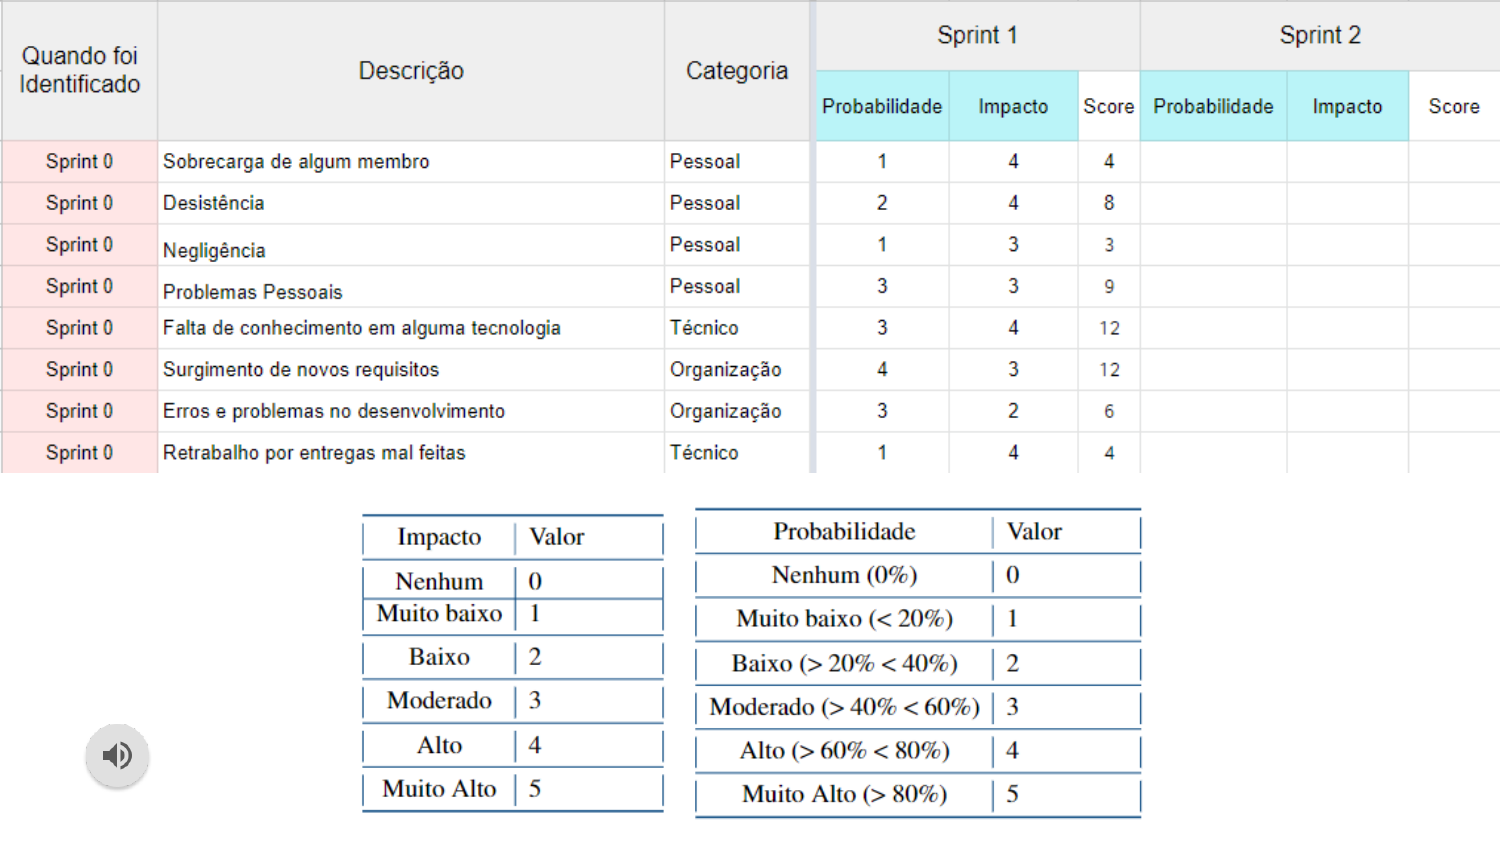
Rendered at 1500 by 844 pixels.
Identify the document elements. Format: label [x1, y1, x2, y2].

picture [79, 717, 155, 793]
picture [0, 0, 1500, 474]
picture [351, 500, 1149, 823]
